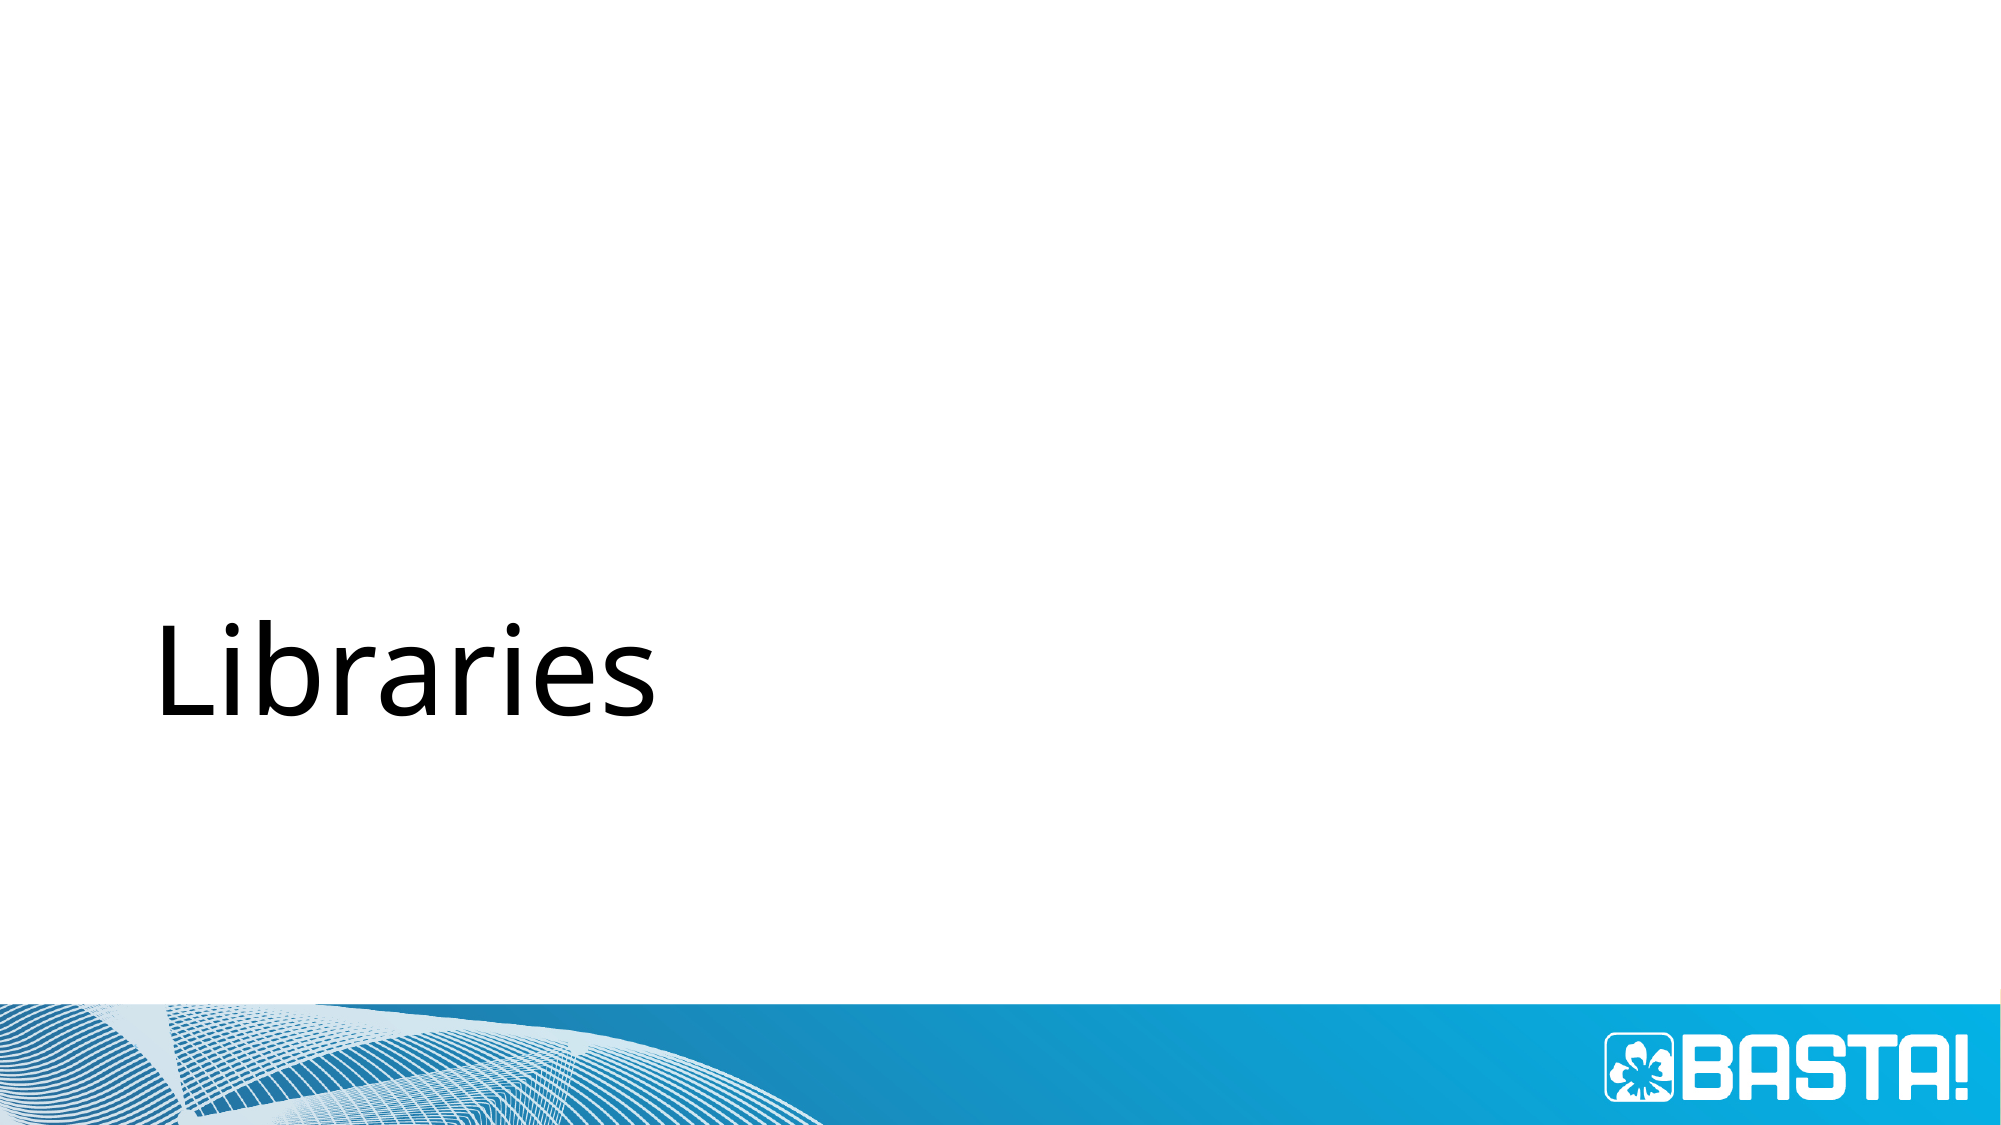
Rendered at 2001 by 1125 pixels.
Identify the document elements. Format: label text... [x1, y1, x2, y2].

picture [1626, 1042, 1646, 1069]
picture [1610, 1063, 1628, 1083]
picture [1900, 1035, 1949, 1099]
picture [1956, 1035, 1967, 1082]
picture [1740, 1035, 1789, 1099]
picture [1797, 1035, 1845, 1099]
title Libraries [136, 280, 1862, 749]
picture [0, 0, 2001, 1125]
picture [1683, 1035, 1732, 1099]
picture [1848, 1035, 1897, 1099]
picture [1956, 1089, 1967, 1099]
picture [1607, 1033, 1673, 1101]
